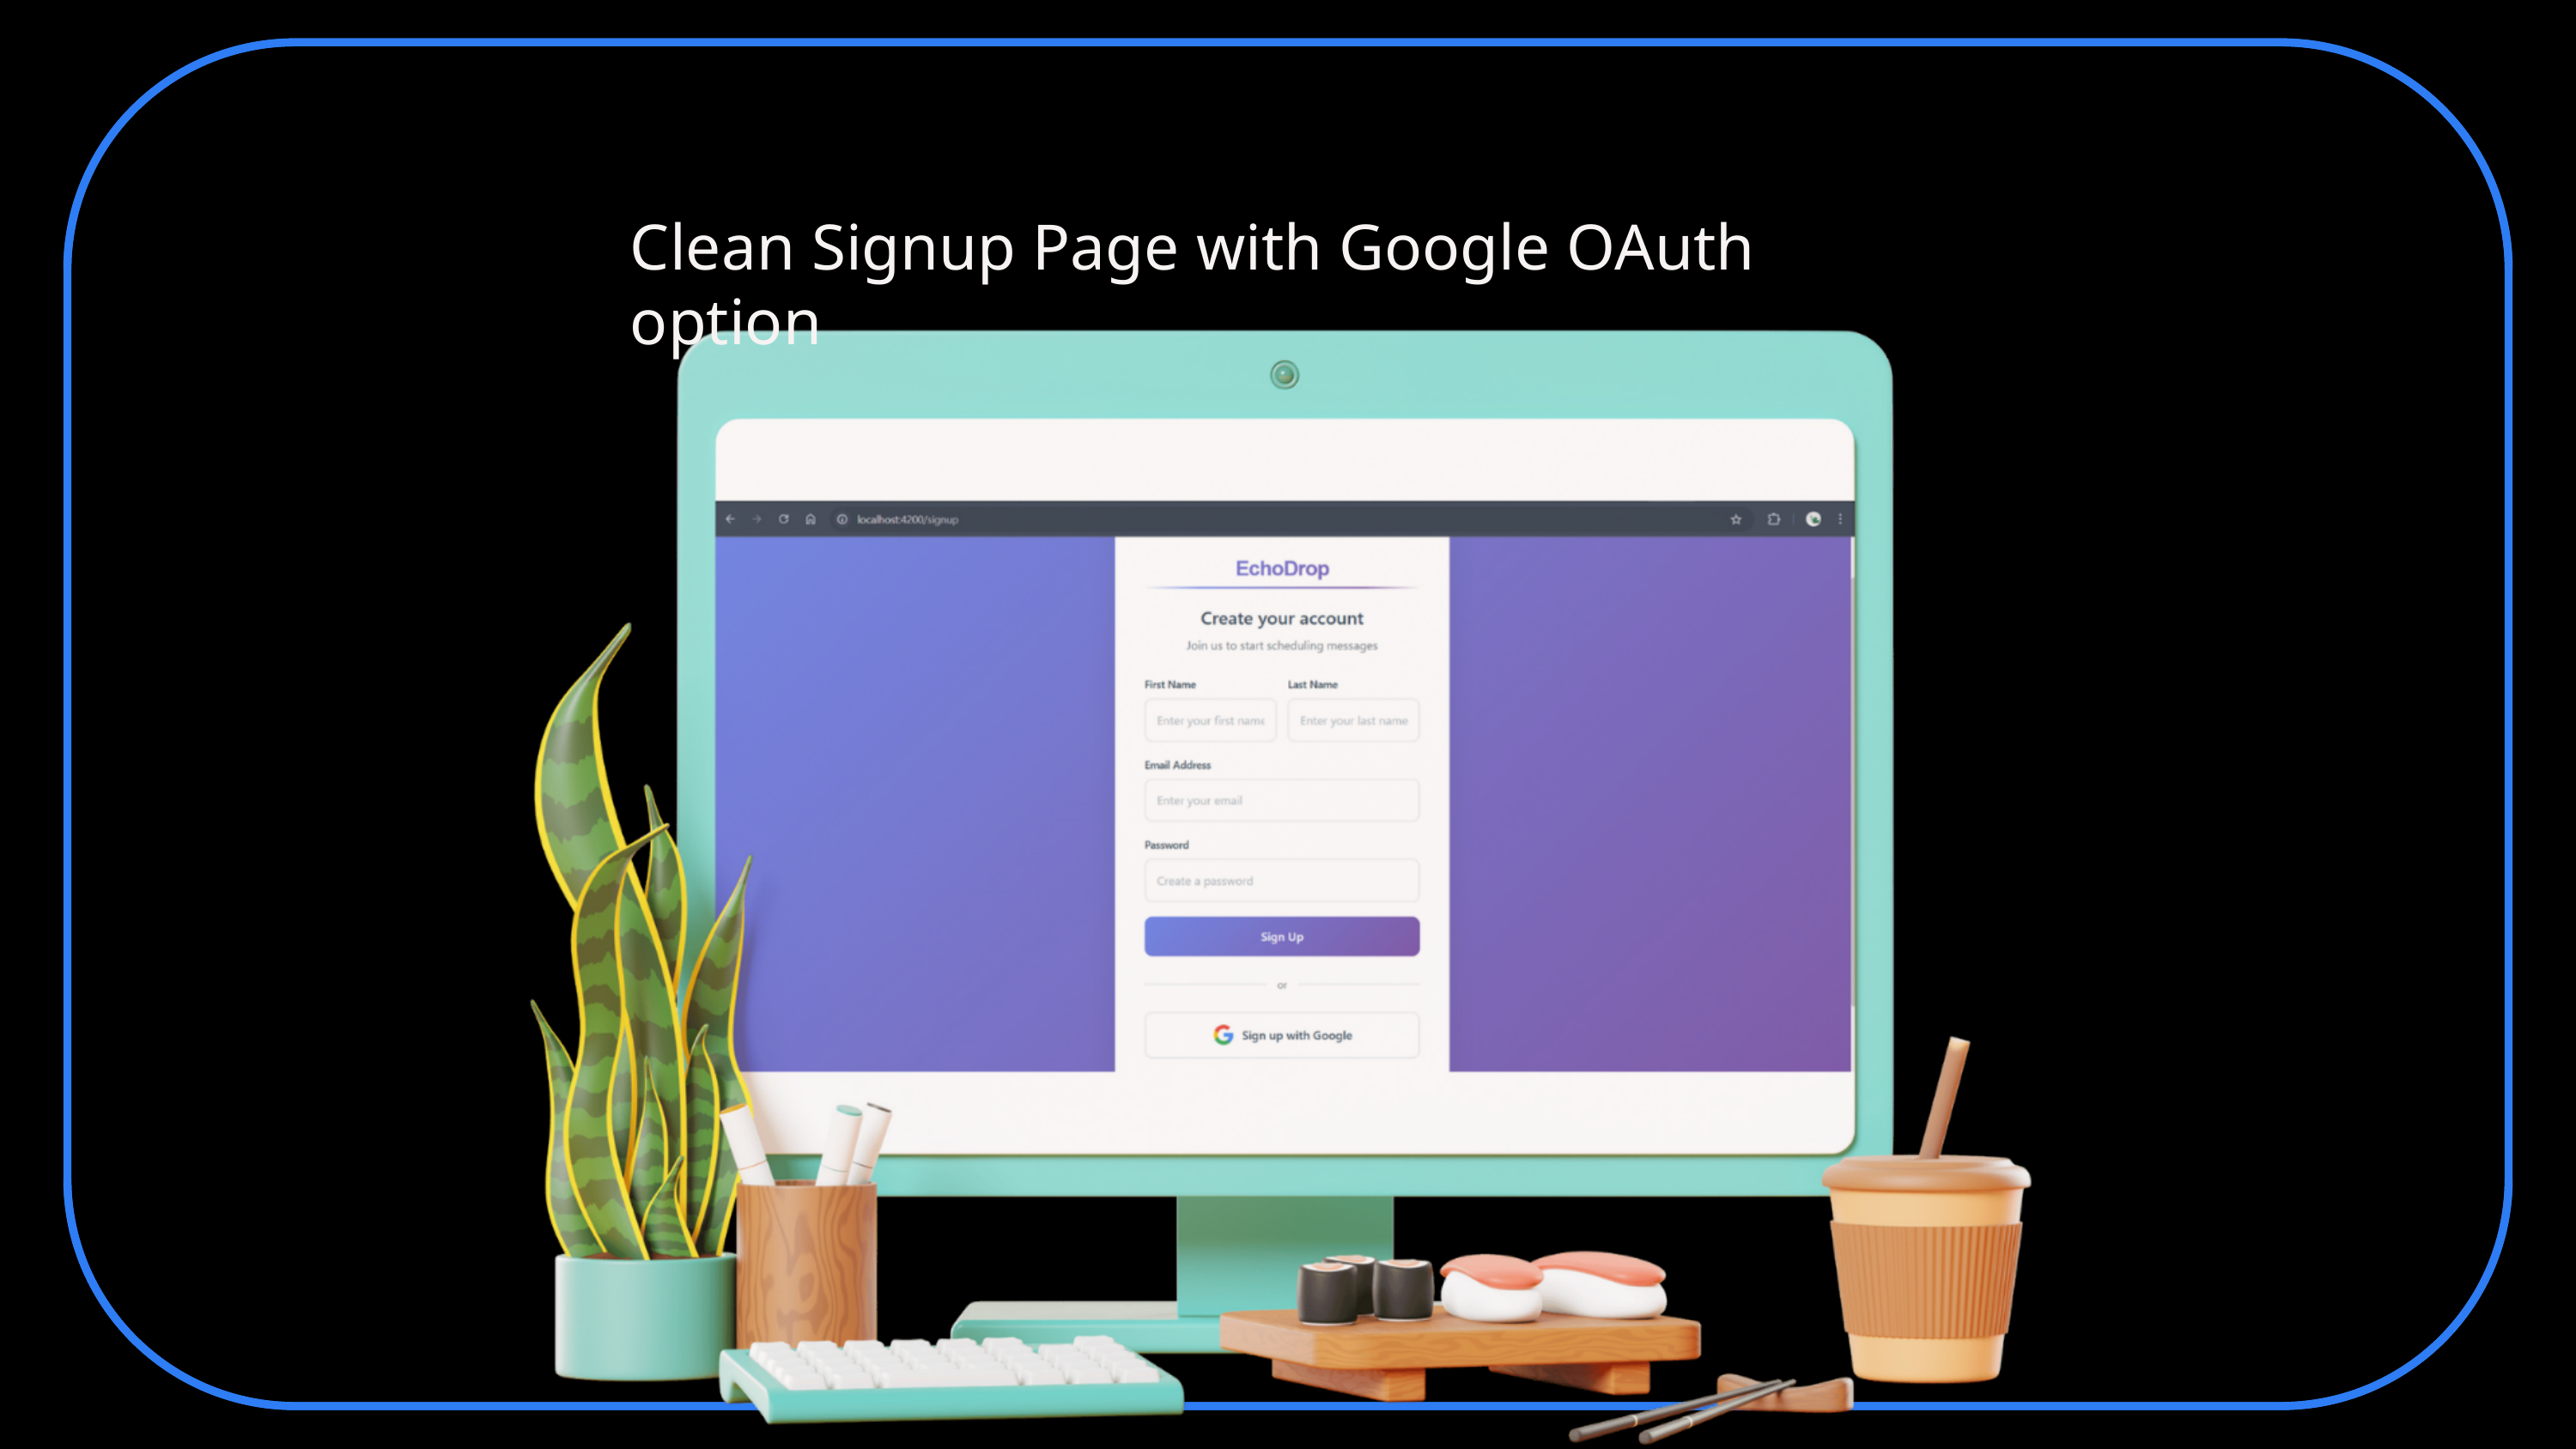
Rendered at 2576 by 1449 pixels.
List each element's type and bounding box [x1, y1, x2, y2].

text_box [601, 0, 1975, 177]
picture [380, 179, 2183, 1449]
